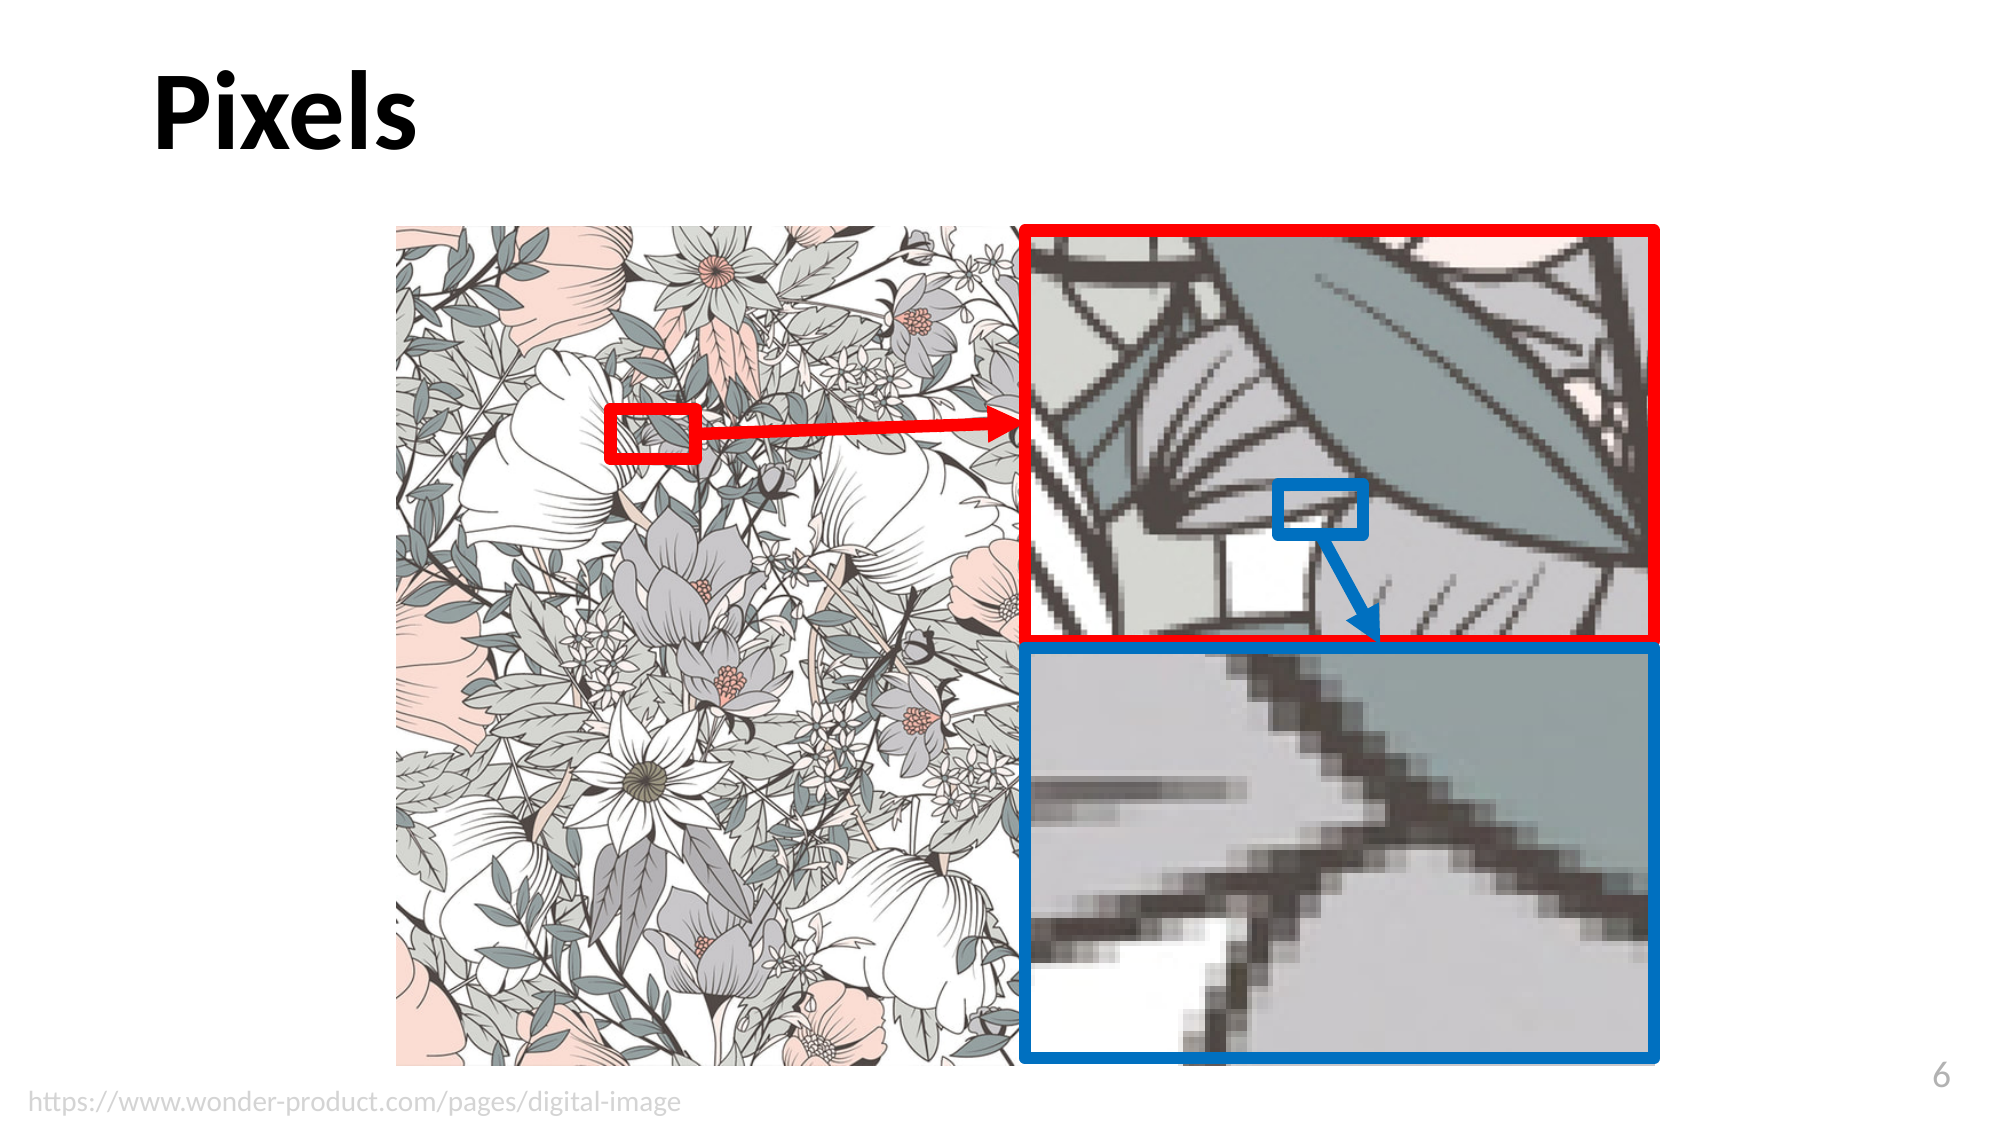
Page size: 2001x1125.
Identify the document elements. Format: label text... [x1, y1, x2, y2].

slide_number 6 [1824, 1042, 1967, 1103]
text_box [1320, 534, 1381, 645]
text_box https://www.wonder-product.com/pages/digital-image [6, 1074, 697, 1125]
picture [396, 226, 1655, 1066]
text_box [695, 422, 1026, 434]
title Pixels [137, 28, 1863, 199]
